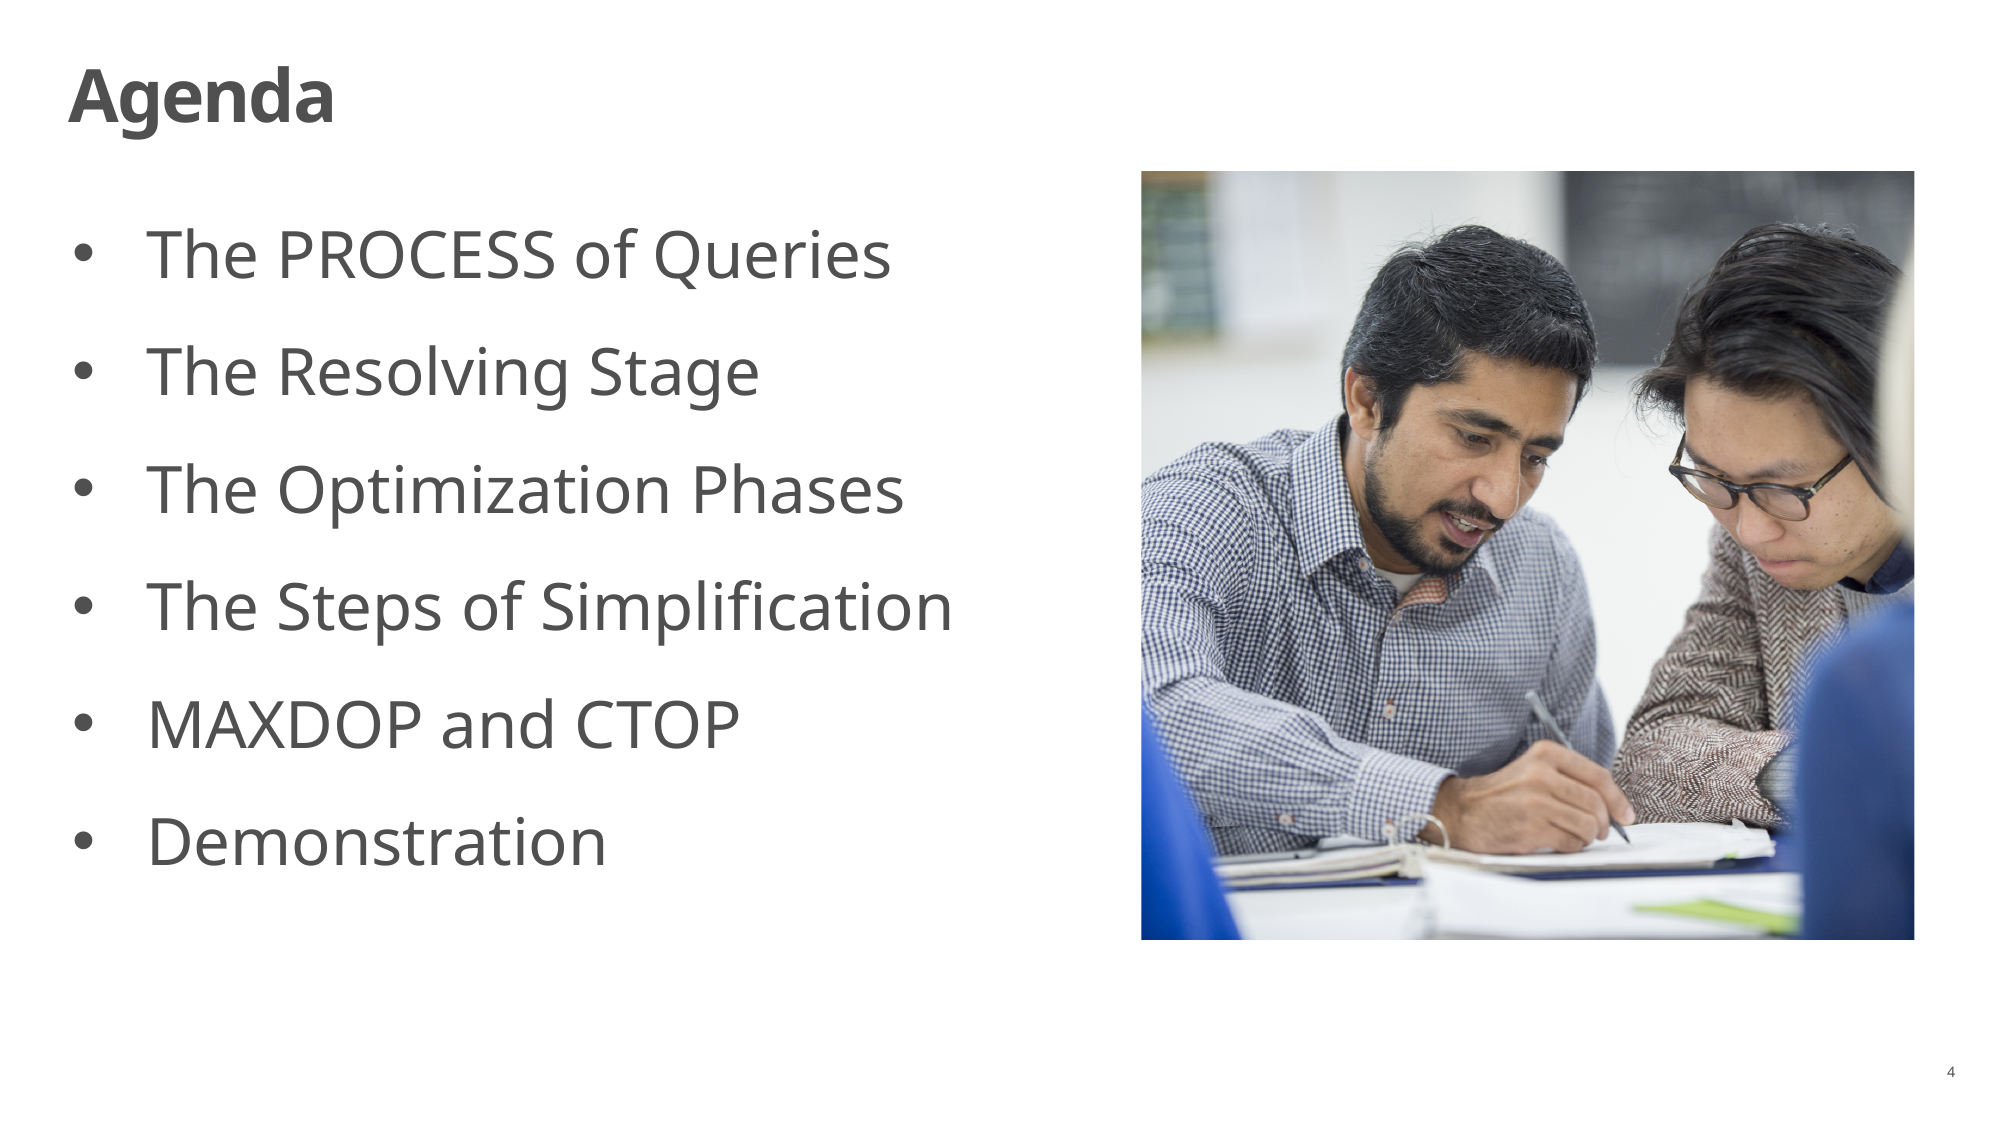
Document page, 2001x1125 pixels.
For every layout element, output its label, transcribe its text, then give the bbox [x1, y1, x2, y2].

title Agenda [44, 47, 1775, 171]
picture [1141, 170, 1915, 940]
slide_number 4 [1858, 1042, 1971, 1103]
text_box The PROCESS of Queries The Resolving Stage The Optimization Phases The Steps of Simplification MAXDOP and CTOP Demonstration [72, 173, 1118, 983]
